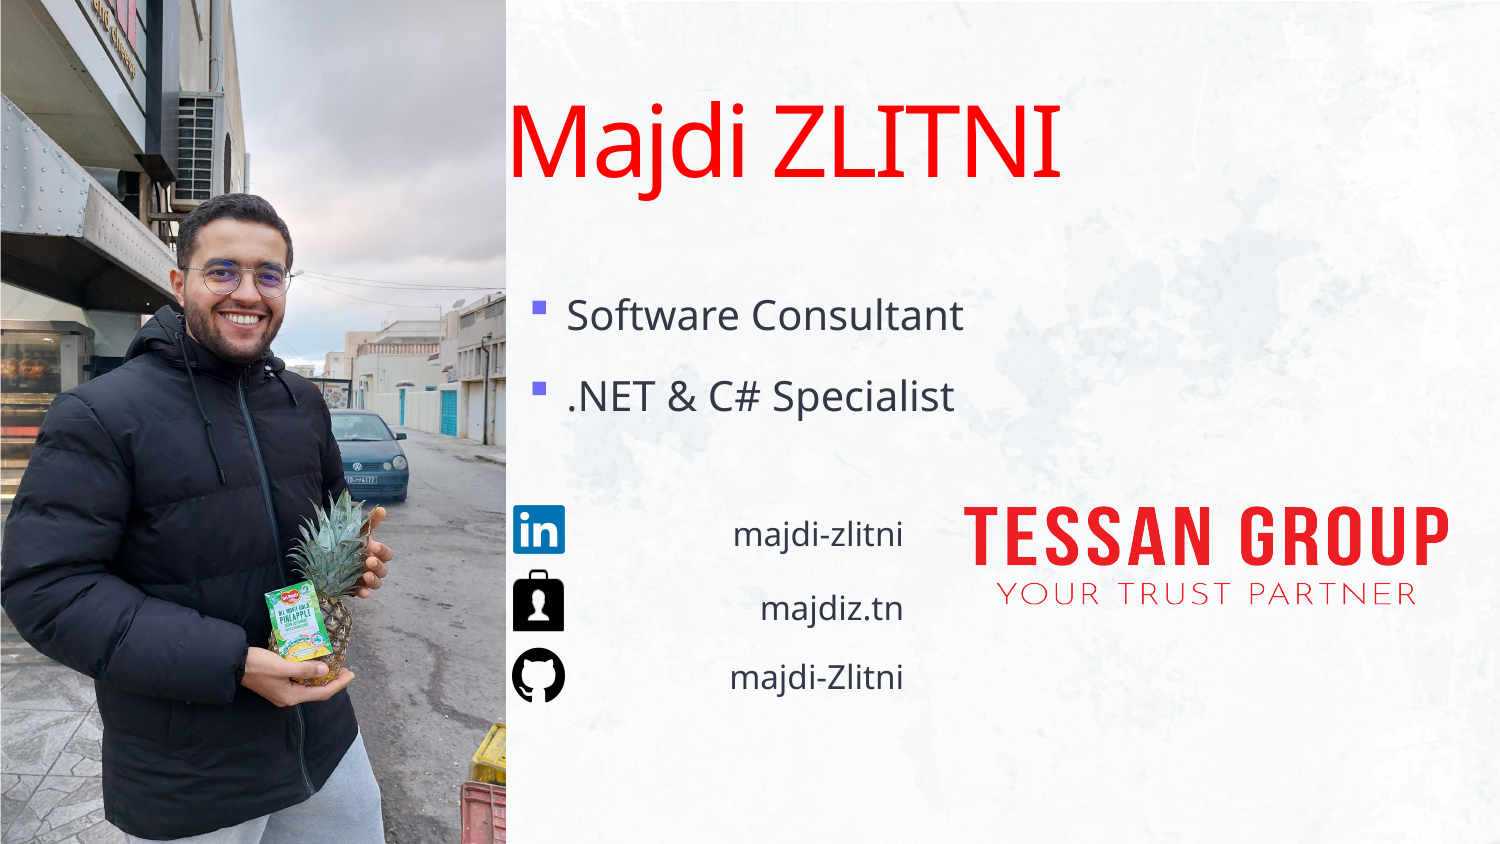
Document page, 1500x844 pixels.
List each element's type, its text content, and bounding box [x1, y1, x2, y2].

text_box majdi-zlitni majdiz.tn majdi-Zlitni [387, 461, 920, 740]
text_box Software Consultant .NET & C# Specialist [680, 234, 1436, 464]
picture [0, 1, 1500, 844]
text_box Majdi ZLITNI [467, 58, 1414, 234]
